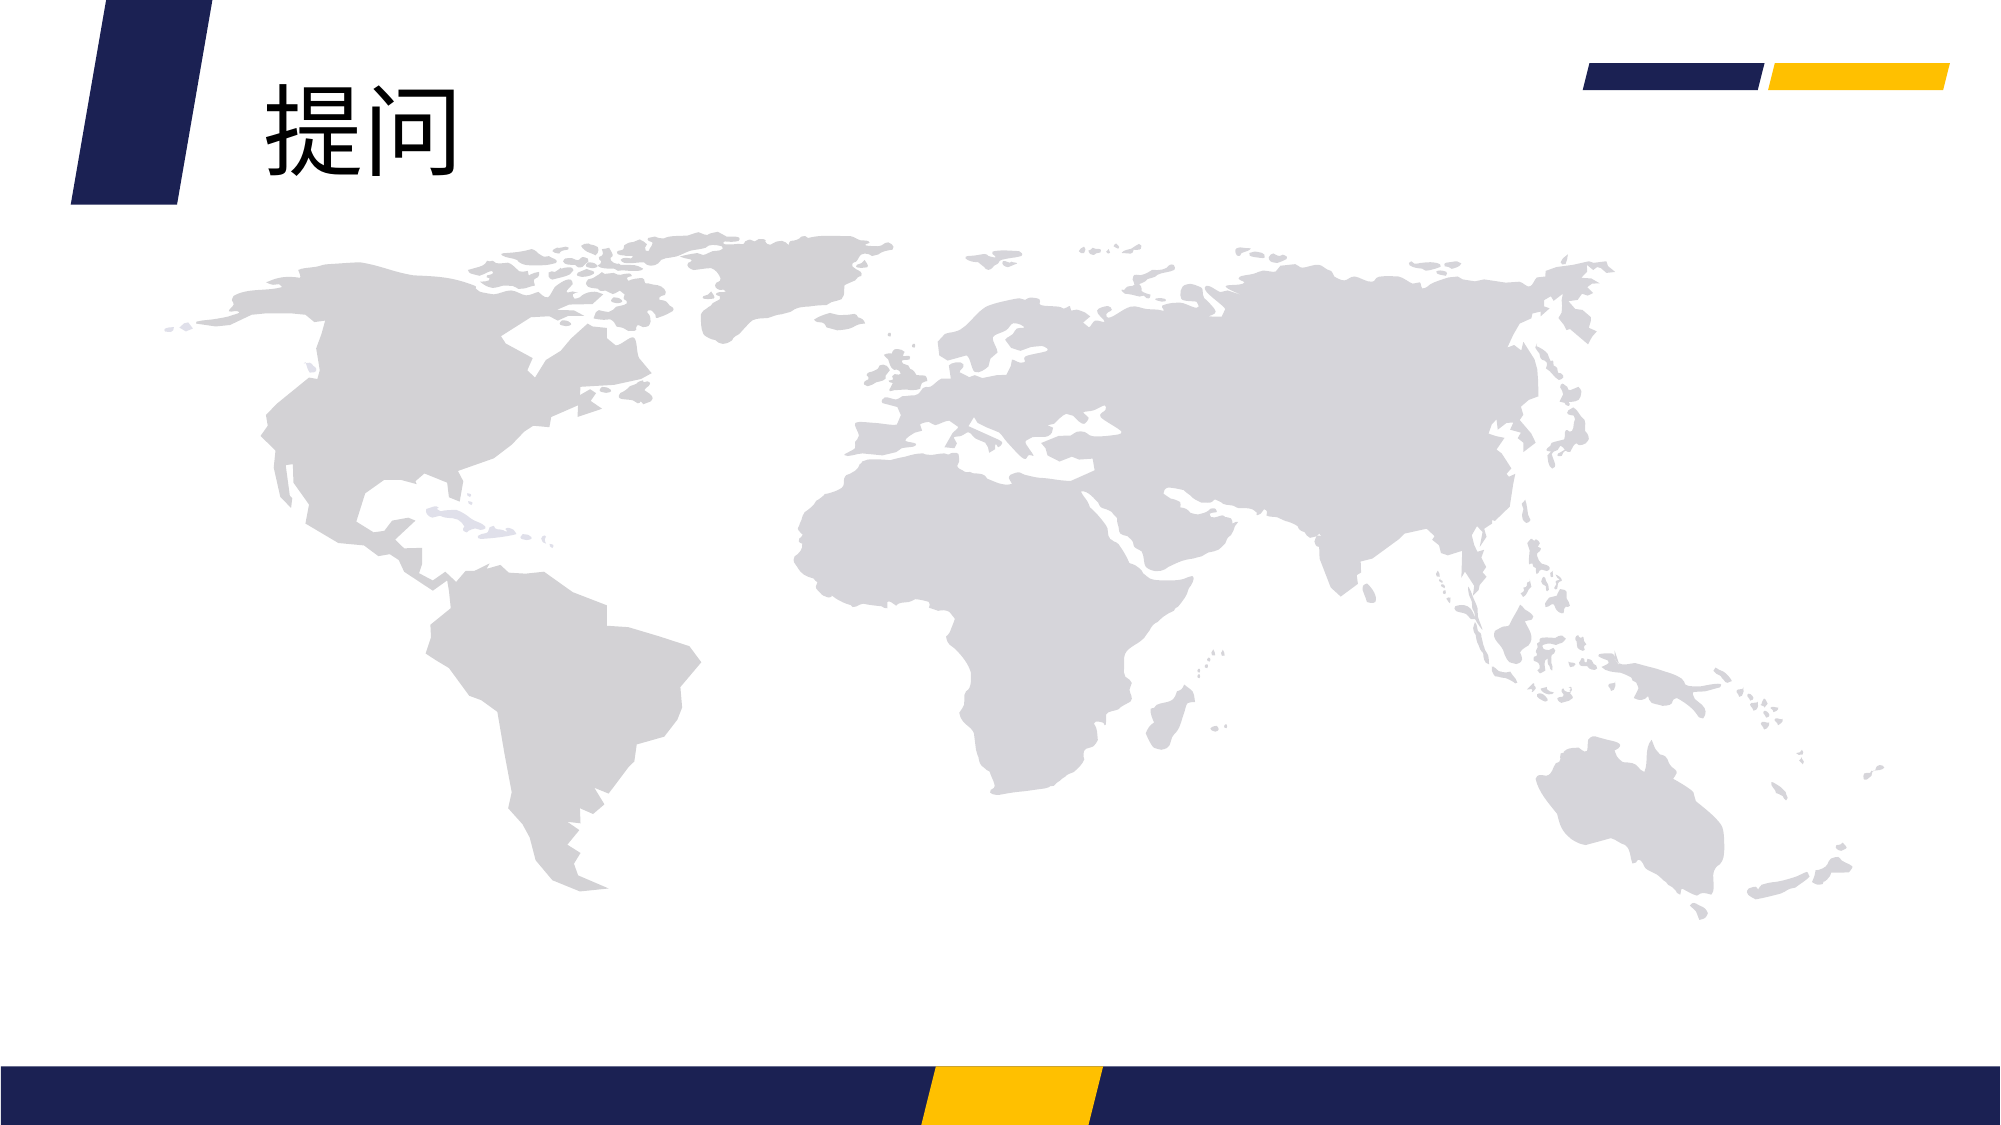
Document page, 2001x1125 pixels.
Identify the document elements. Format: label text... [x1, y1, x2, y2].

text_box [0, 1064, 935, 1125]
text_box [1091, 1064, 2000, 1125]
text_box 提问 [244, 58, 2000, 199]
text_box [919, 1064, 1106, 1125]
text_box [163, 231, 1885, 921]
text_box [68, 0, 215, 207]
